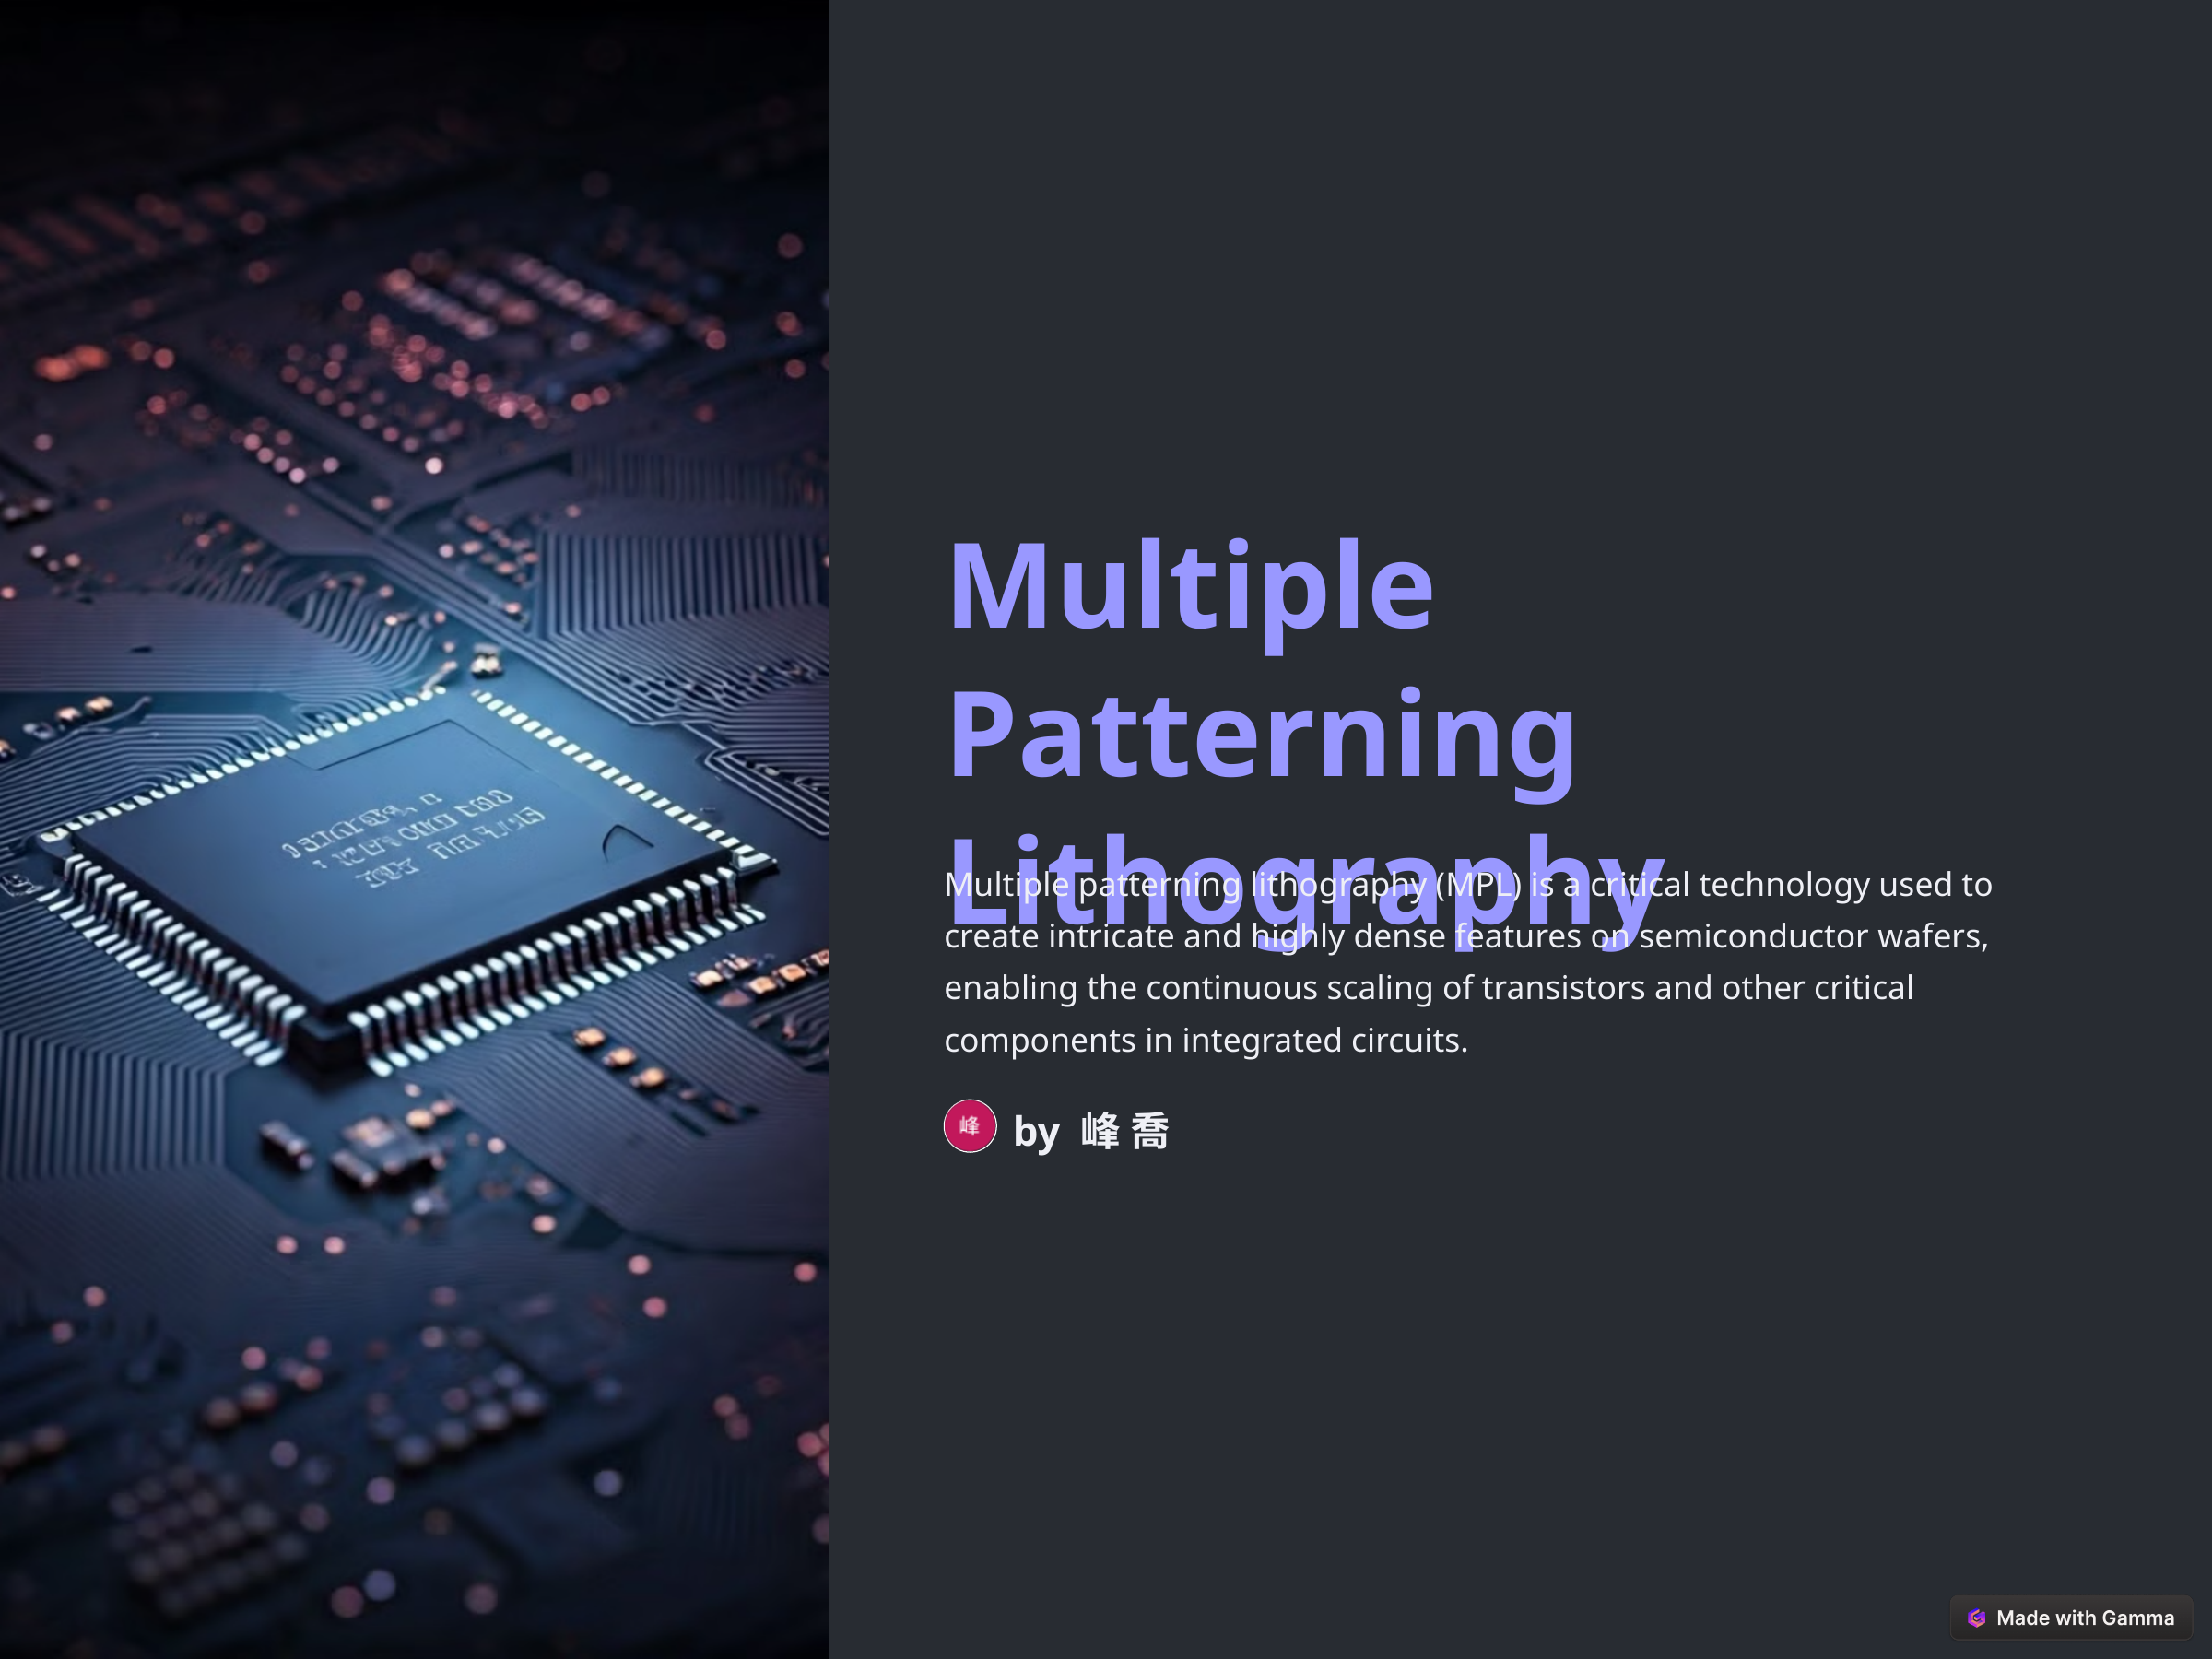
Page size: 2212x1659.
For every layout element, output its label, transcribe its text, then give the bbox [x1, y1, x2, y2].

text_box Multiple patterning lithography (MPL) is a critical technology used to create intricate and highly dense features on semiconductor wafers, enabling the continuous scaling of transistors and other critical components in integrated circuits. [944, 851, 2098, 1061]
text_box Multiple Patterning Lithography [944, 504, 2098, 802]
text_box by 峰 喬 [1013, 1097, 1171, 1155]
picture [1941, 1586, 2202, 1649]
picture [0, 0, 830, 1659]
picture [945, 1100, 995, 1151]
